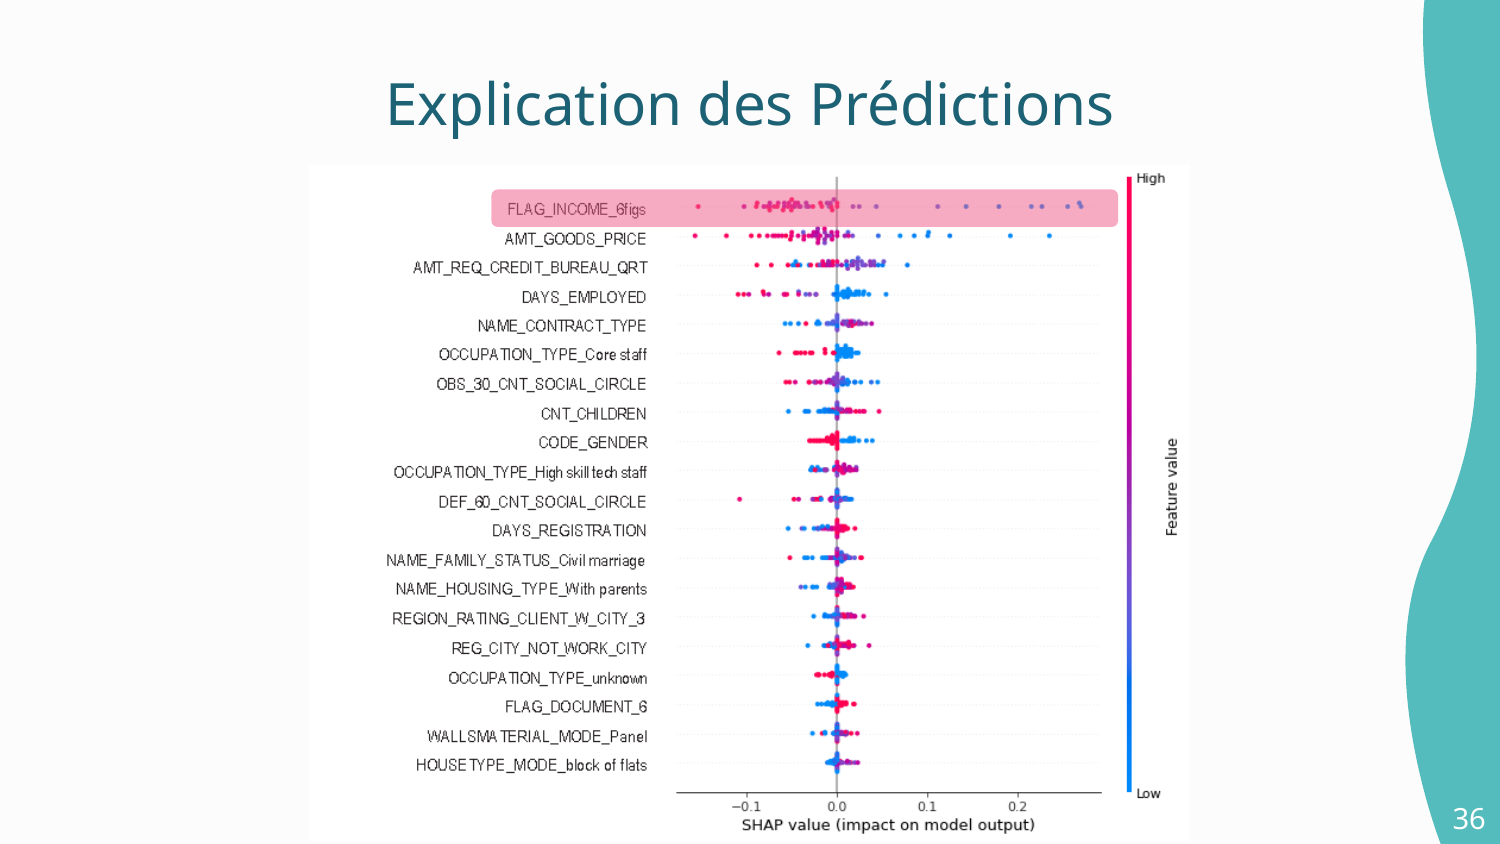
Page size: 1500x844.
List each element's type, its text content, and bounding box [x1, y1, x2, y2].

picture [309, 165, 1191, 841]
text_box 36 [1437, 793, 1500, 843]
title Explication des Prédictions [320, 52, 1180, 146]
